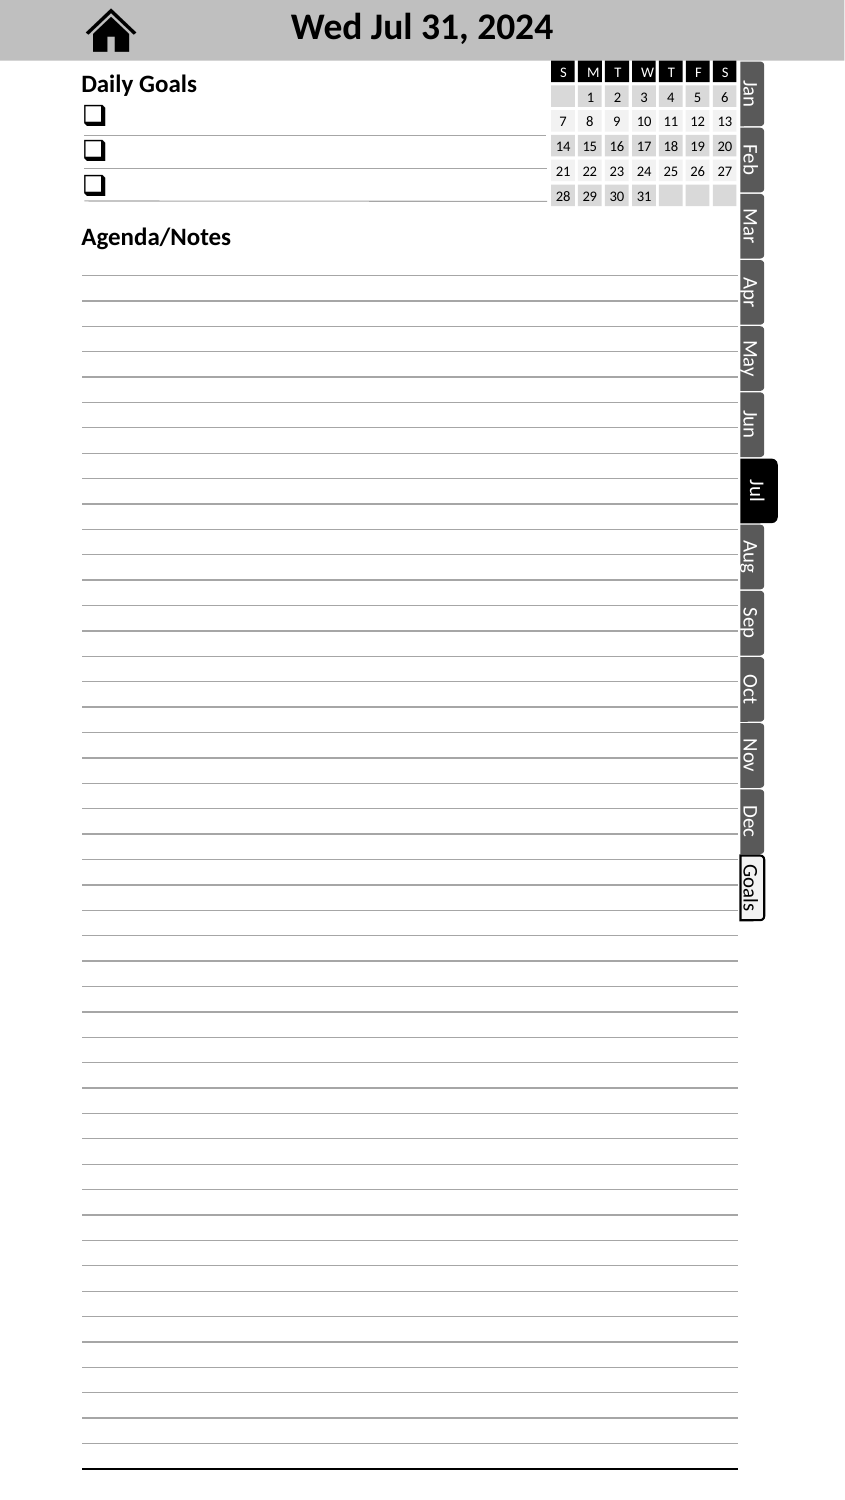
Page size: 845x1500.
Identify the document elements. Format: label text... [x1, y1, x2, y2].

list Wed Jul 31, 2024 [190, 0, 655, 61]
picture [82, 1, 140, 59]
